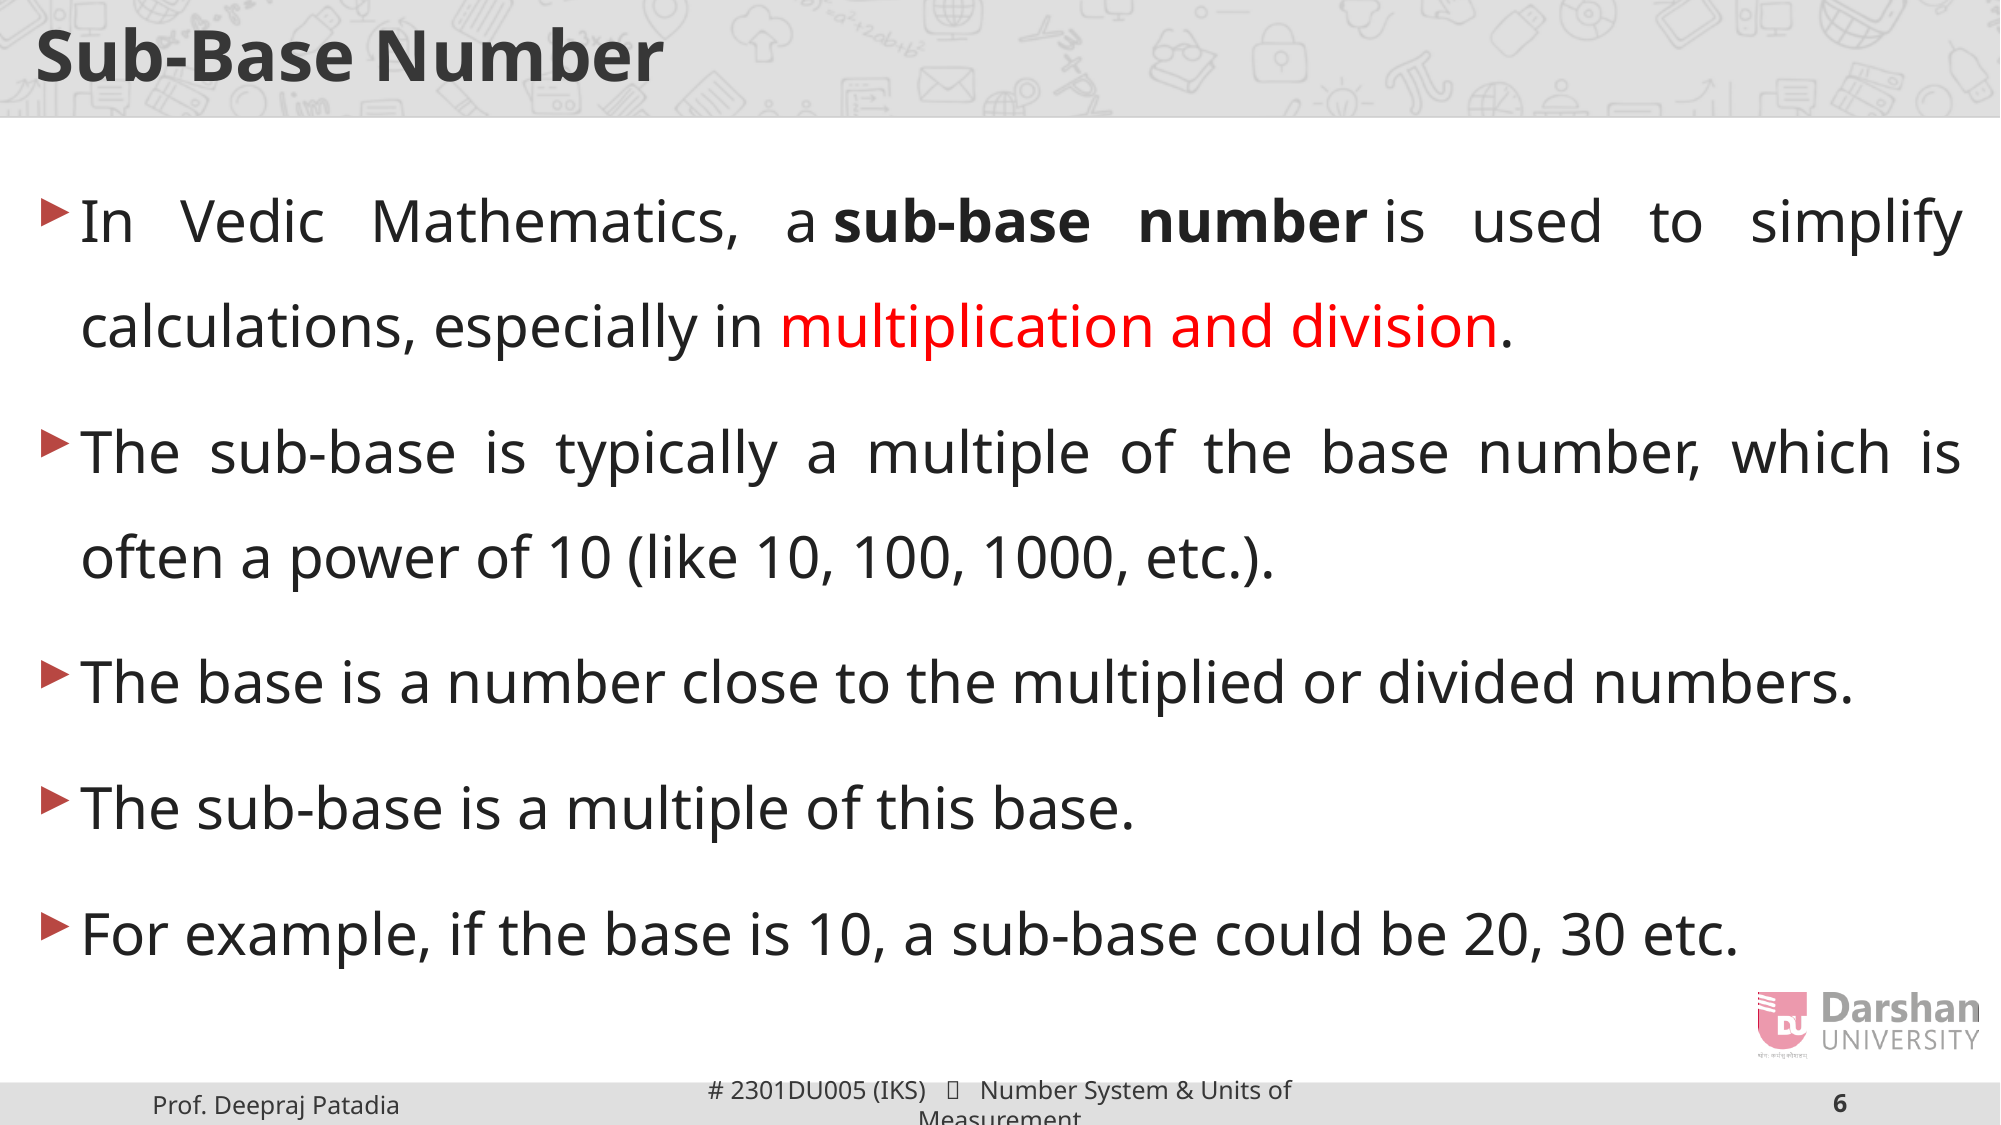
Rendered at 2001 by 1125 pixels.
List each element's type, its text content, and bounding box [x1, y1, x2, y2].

list In Vedic Mathematics, a sub-base number is used to simplify calculations, especially in multiplication and division. The sub-base is typically a multiple of the base number, which is often a power of 10 (like 10, 100, 1000, etc.). The base is a number close to the multiplied or divided numbers. The sub-base is a multiple of this base. For example, if the base is 10, a sub-base could be 20, 30 etc. [21, 141, 1979, 1059]
title Sub-Base Number [0, 0, 2000, 117]
